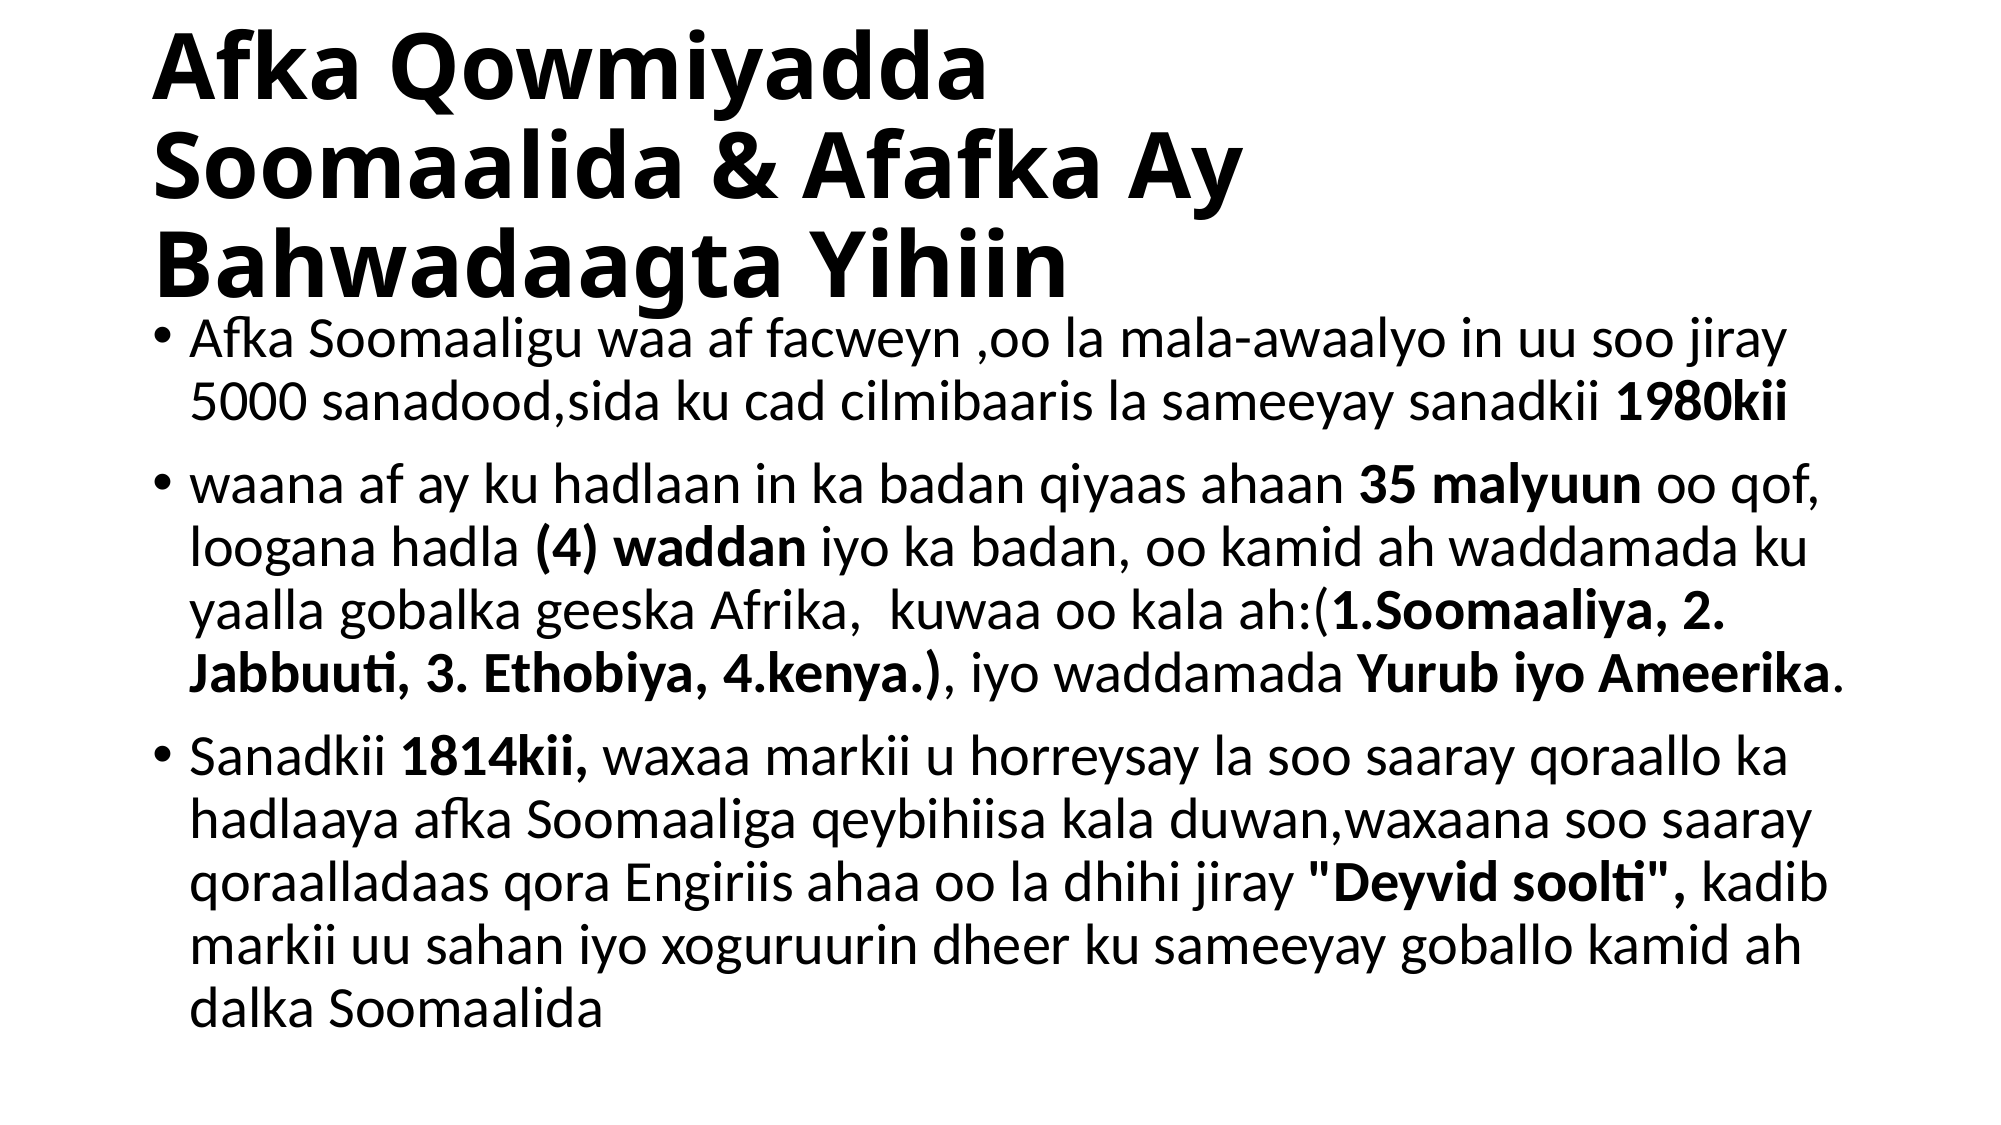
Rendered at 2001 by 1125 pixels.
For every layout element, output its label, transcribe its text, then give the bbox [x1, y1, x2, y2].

list Afka Soomaaligu waa af facweyn ,oo la mala-awaalyo in uu soo jiray 5000 sanadood,sida ku cad cilmibaaris la sameeyay sanadkii 1980kii waana af ay ku hadlaan in ka badan qiyaas ahaan 35 malyuun oo qof, loogana hadla (4) waddan iyo ka badan, oo kamid ah waddamada ku yaalla gobalka geeska Afrika, kuwaa oo kala ah:(1.Soomaaliya, 2. Jabbuuti, 3. Ethobiya, 4.kenya.), iyo waddamada Yurub iyo Ameerika. Sanadkii 1814kii, waxaa markii u horreysay la soo saaray qoraallo ka hadlaaya afka Soomaaliga qeybihiisa kala duwan,waxaana soo saaray qoraalladaas qora Engiriis ahaa oo la dhihi jiray "Deyvid soolti", kadib markii uu sahan iyo xoguruurin dheer ku sameeyay goballo kamid ah dalka Soomaalida [137, 299, 1863, 1108]
title Afka Qowmiyadda Soomaalida & Afafka Ay Bahwadaagta Yihiin [137, 59, 1326, 278]
